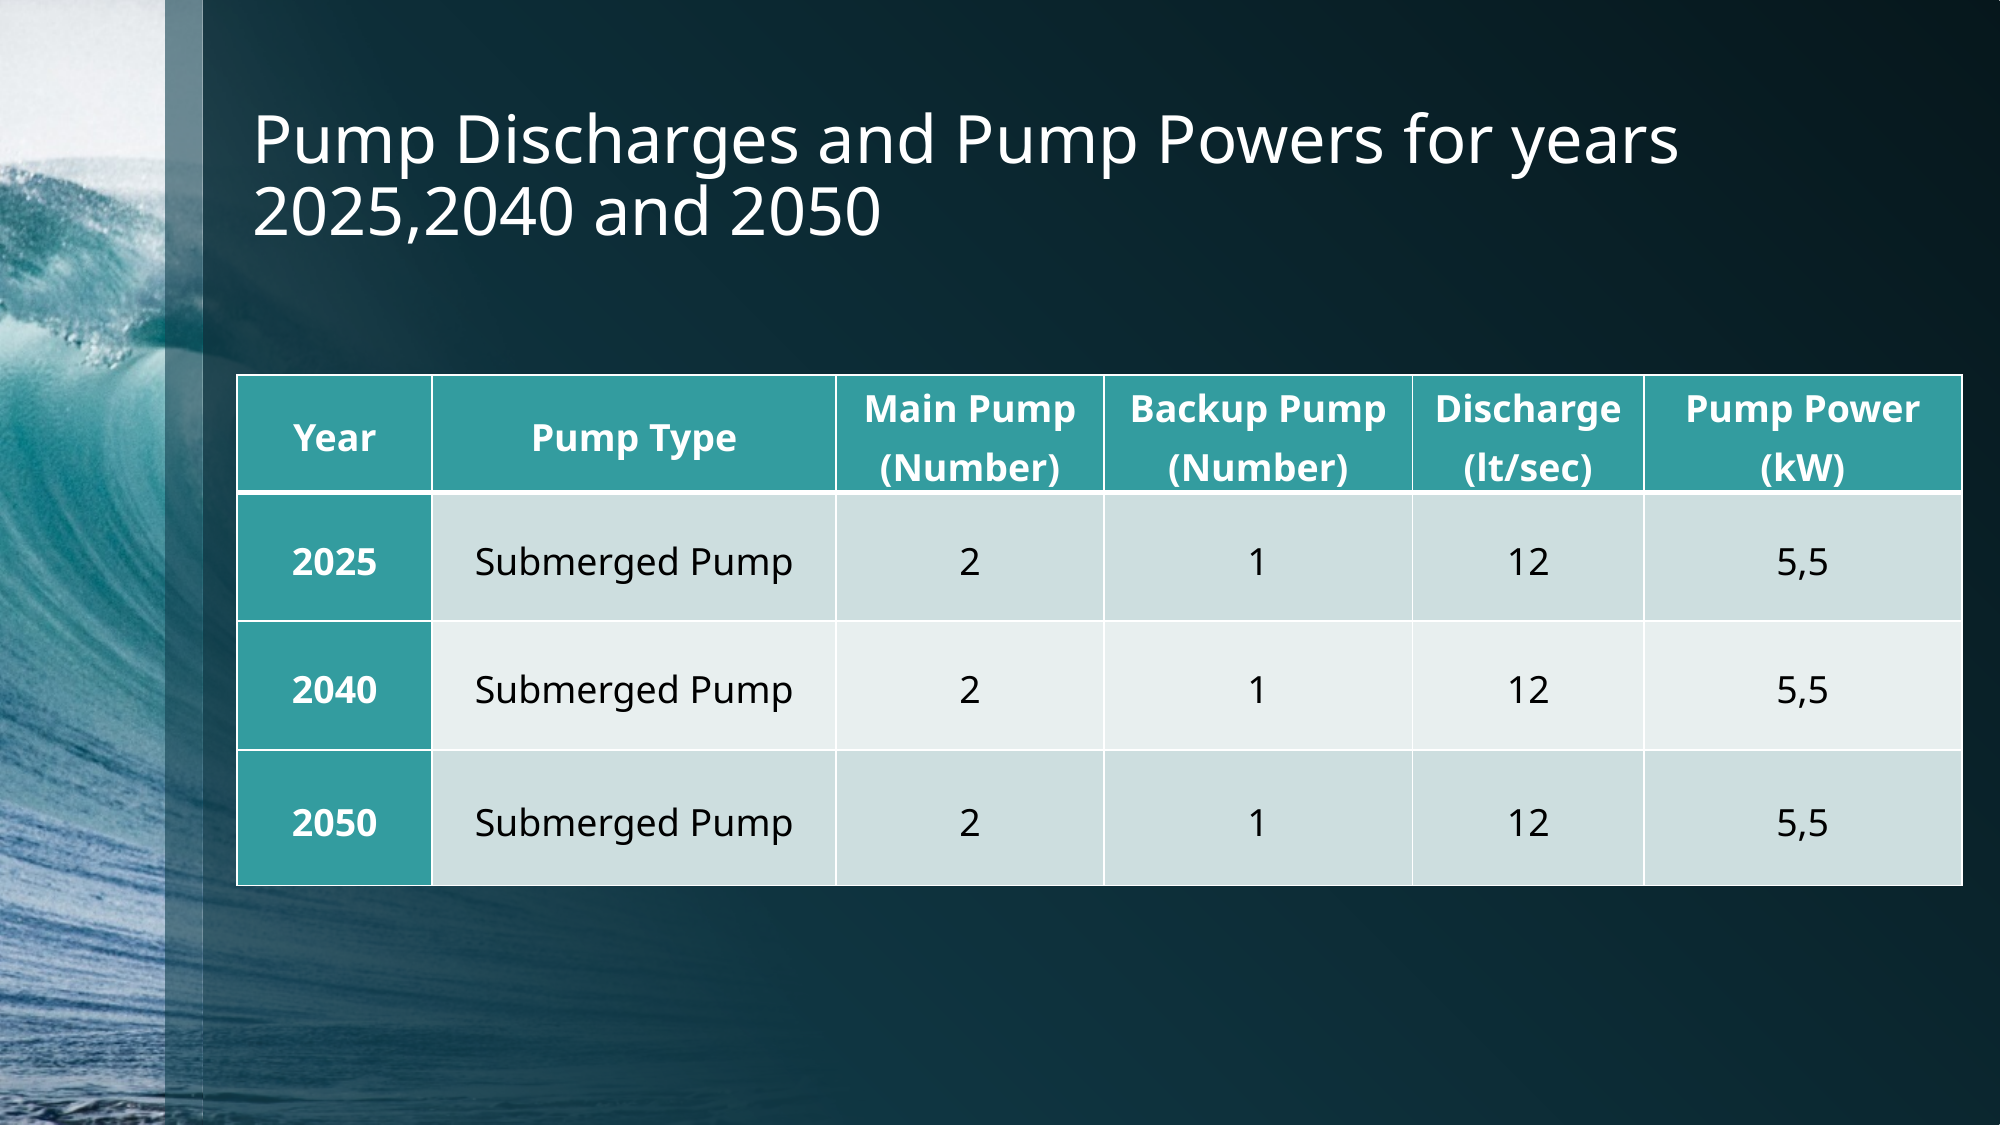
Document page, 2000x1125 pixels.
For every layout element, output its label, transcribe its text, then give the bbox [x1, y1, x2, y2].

table_header Year [238, 376, 431, 490]
table_cell 5,5 [1645, 751, 1961, 885]
table_cell 2 [837, 751, 1103, 885]
table_cell Submerged Pump [433, 622, 835, 749]
table_header Main Pump (Number) [837, 376, 1103, 490]
table_cell 1 [1105, 622, 1412, 749]
title Pump Discharges and Pump Powers for years 2025,2040 and 2050 [237, 137, 2000, 338]
table_cell 12 [1413, 495, 1643, 620]
table_cell 2040 [238, 622, 431, 749]
table_cell Submerged Pump [433, 495, 835, 620]
table_cell 1 [1105, 751, 1412, 885]
table_cell 12 [1413, 622, 1643, 749]
table_header Pump Power (kW) [1645, 376, 1961, 490]
table_cell 2025 [238, 495, 431, 620]
table_cell 2050 [238, 751, 431, 885]
table_header Backup Pump (Number) [1105, 376, 1412, 490]
table_header Discharge (lt/sec) [1413, 376, 1643, 490]
table_cell 12 [1413, 751, 1643, 885]
table_cell Submerged Pump [433, 751, 835, 885]
table_cell 2 [837, 622, 1103, 749]
table_cell 1 [1105, 495, 1412, 620]
table_cell 5,5 [1645, 622, 1961, 749]
table_cell 5,5 [1645, 495, 1961, 620]
table_cell 2 [837, 495, 1103, 620]
picture [0, 0, 2000, 1125]
table_header Pump Type [433, 376, 835, 490]
